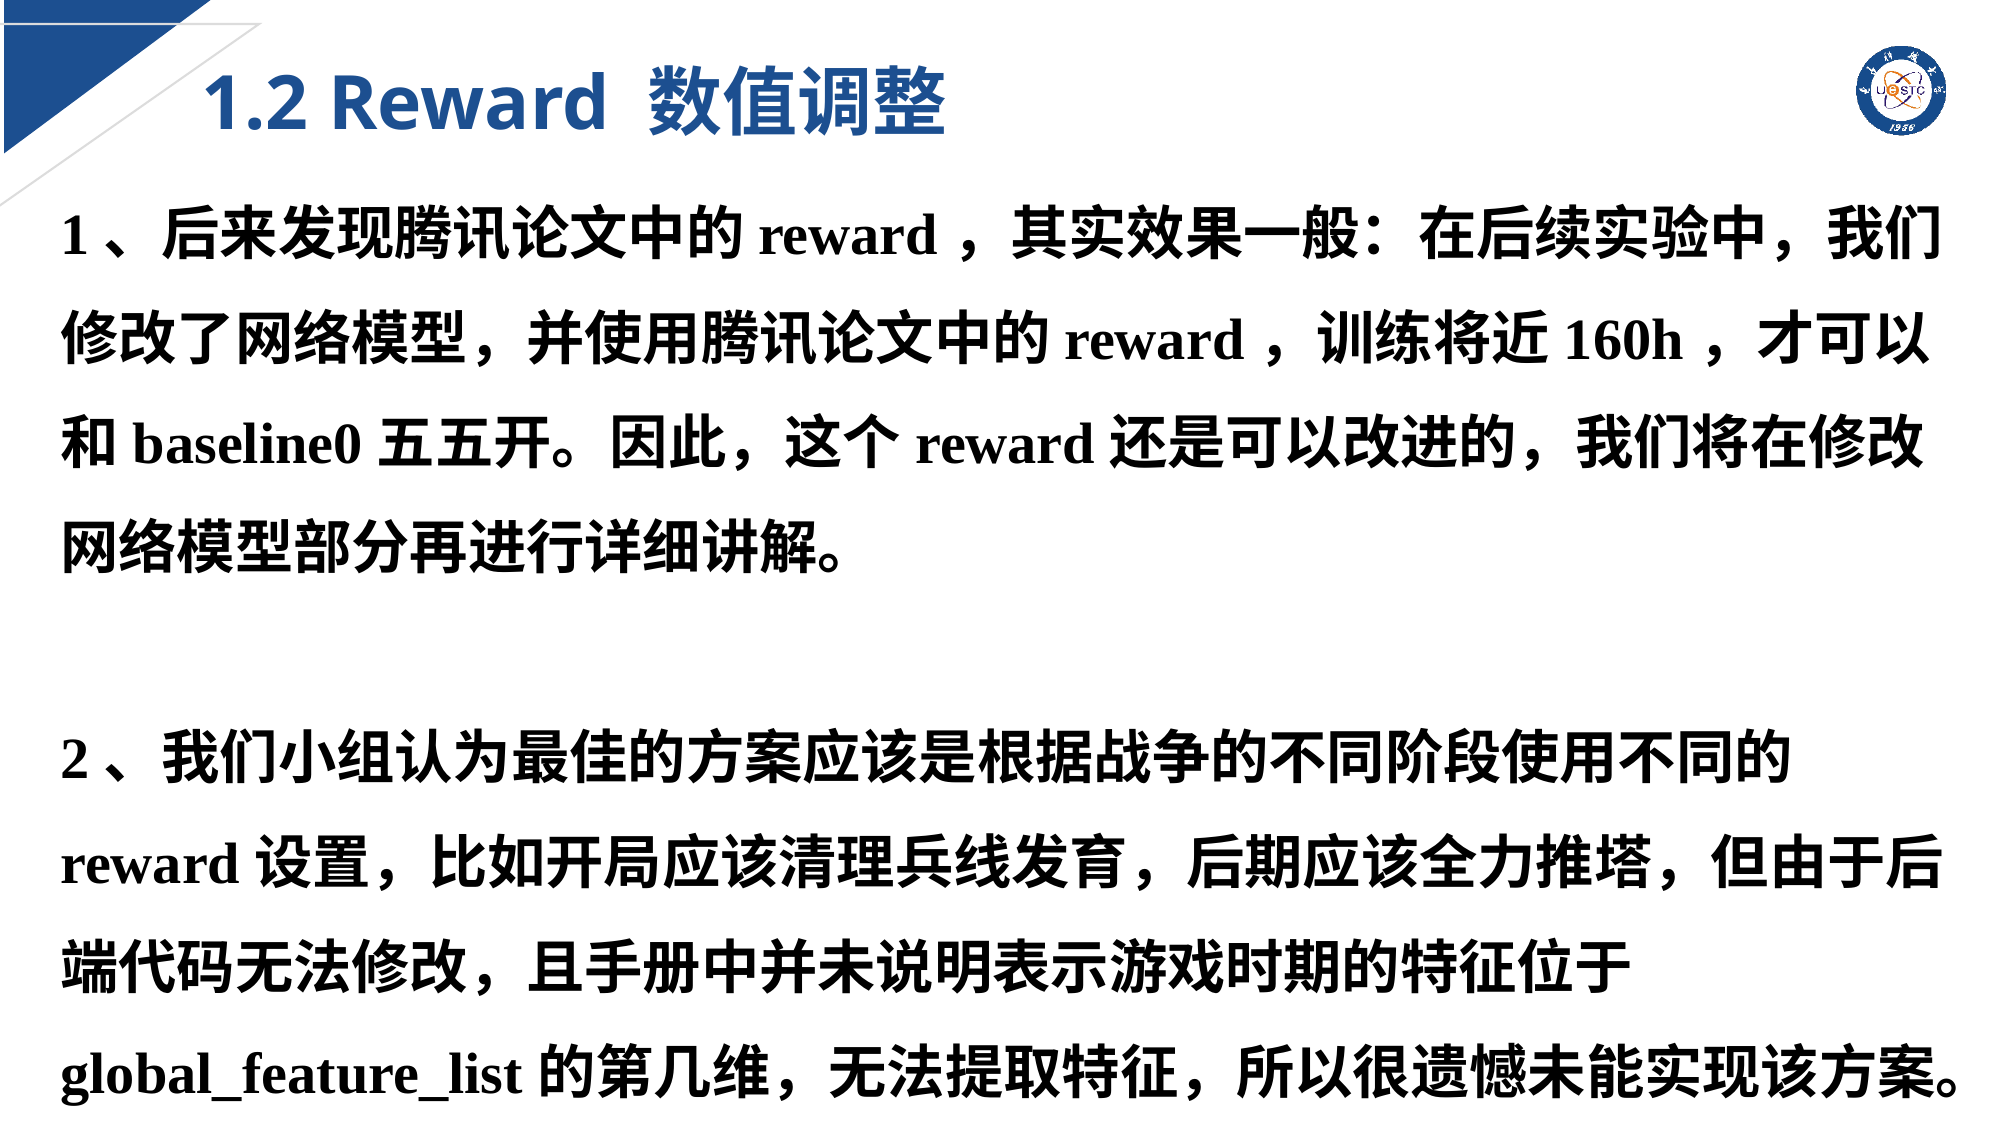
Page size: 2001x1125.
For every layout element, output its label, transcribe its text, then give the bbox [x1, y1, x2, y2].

text_box 1、后来发现腾讯论文中的reward，其实效果一般：在后续实验中，我们修改了网络模型，并使用腾讯论文中的reward，训练将近160h，才可以和baseline0五五开。因此，这个reward还是可以改进的，我们将在修改网络模型部分再进行详细讲解。 2、我们小组认为最佳的方案应该是根据战争的不同阶段使用不同的reward设置，比如开局应该清理兵线发育，后期应该全力推塔，但由于后端代码无法修改，且手册中并未说明表示游戏时期的特征位于global_feature_list的第几维，无法提取特征，所以很遗憾未能实现该方案。 [45, 153, 1983, 1125]
picture [1851, 40, 1952, 140]
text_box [0, 0, 1001, 232]
